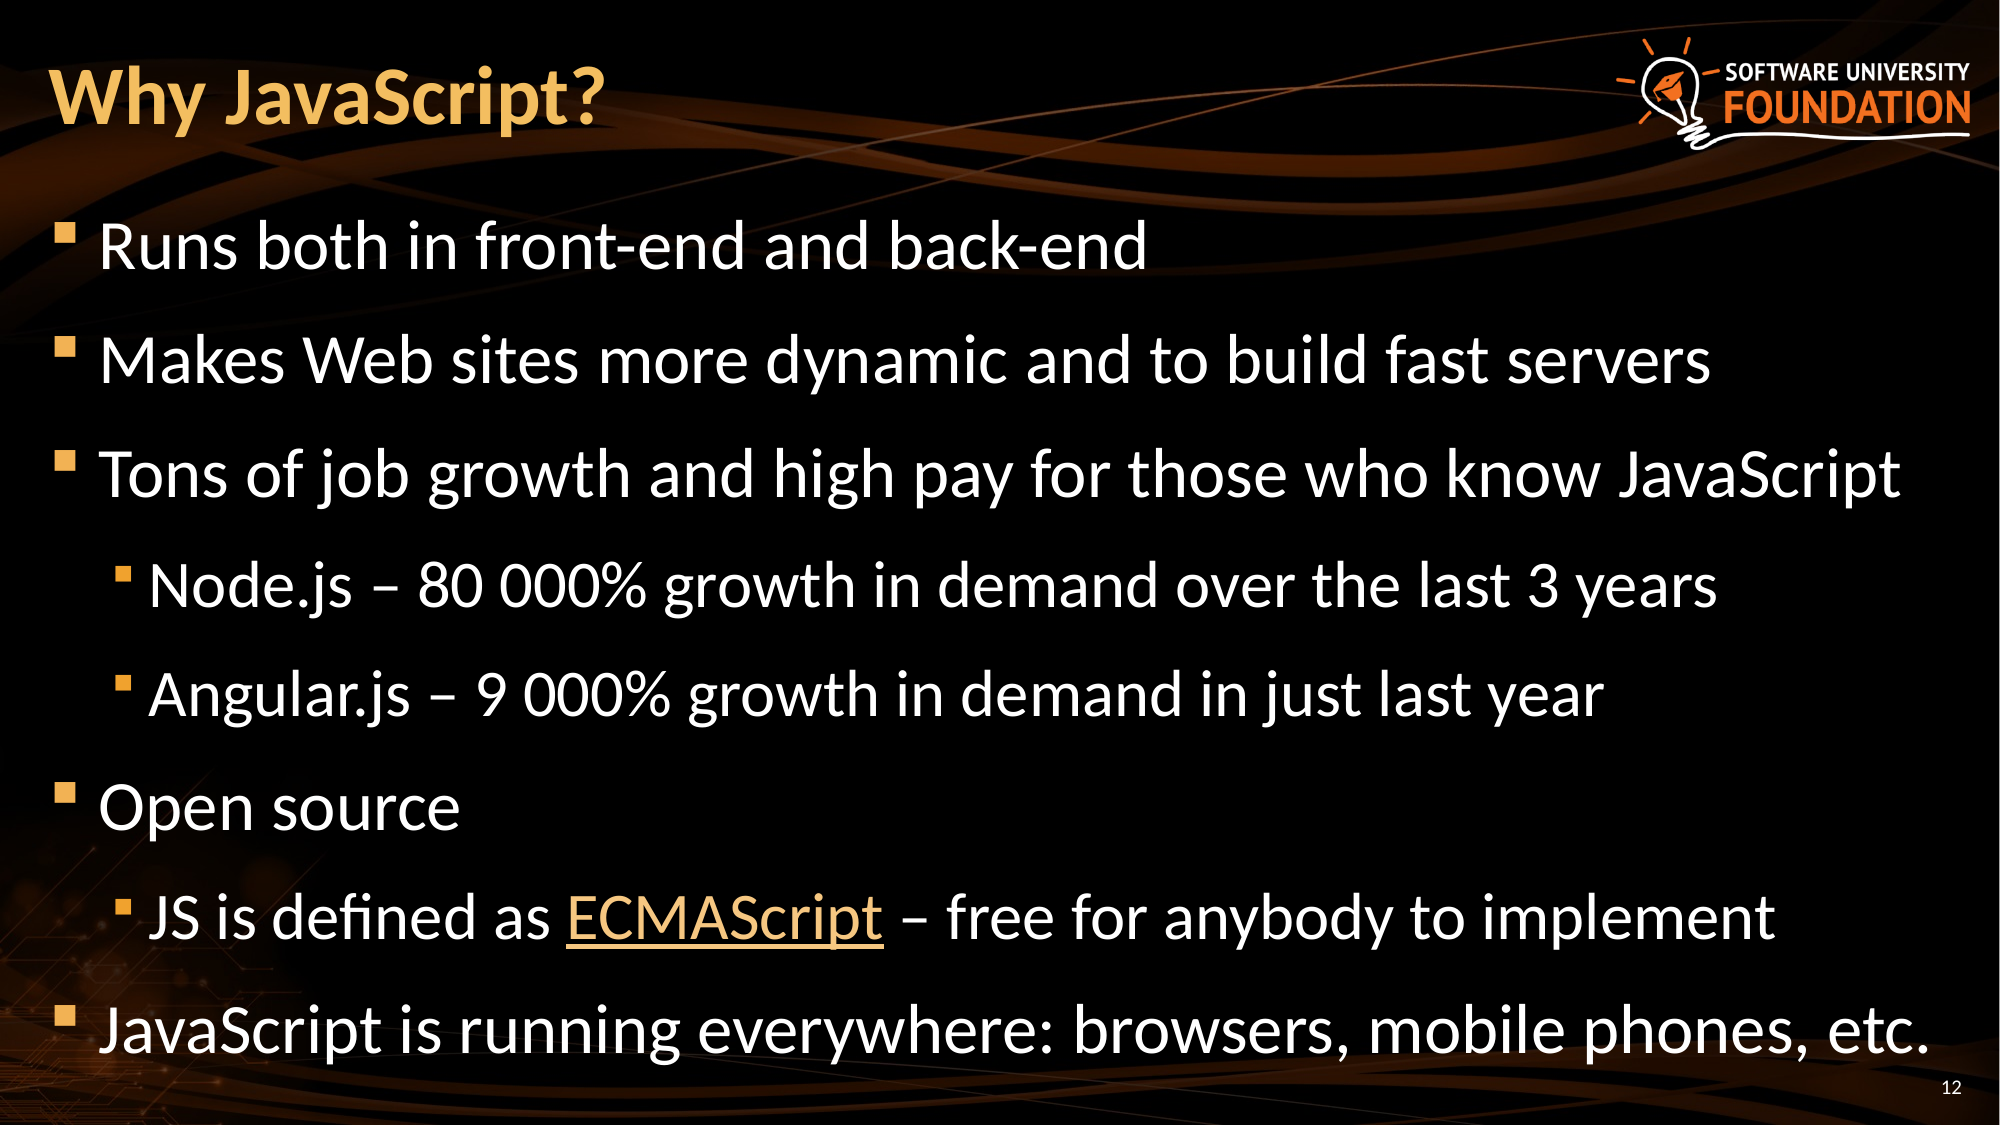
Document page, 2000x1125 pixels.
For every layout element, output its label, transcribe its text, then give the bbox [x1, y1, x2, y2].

title Why JavaScript? [30, 6, 1602, 189]
list Runs both in front-end and back-end Makes Web sites more dynamic and to build fast servers Tons of job growth and high pay for those who know JavaScript Node.js – 80 000% growth in demand over the last 3 years Angular.js – 9 000% growth in demand in just last year Open source JS is defined as ECMAScript – free for anybody to implement JavaScript is running everywhere: browsers, mobile phones, etc. [31, 188, 1968, 1103]
picture [0, 0, 2000, 1125]
